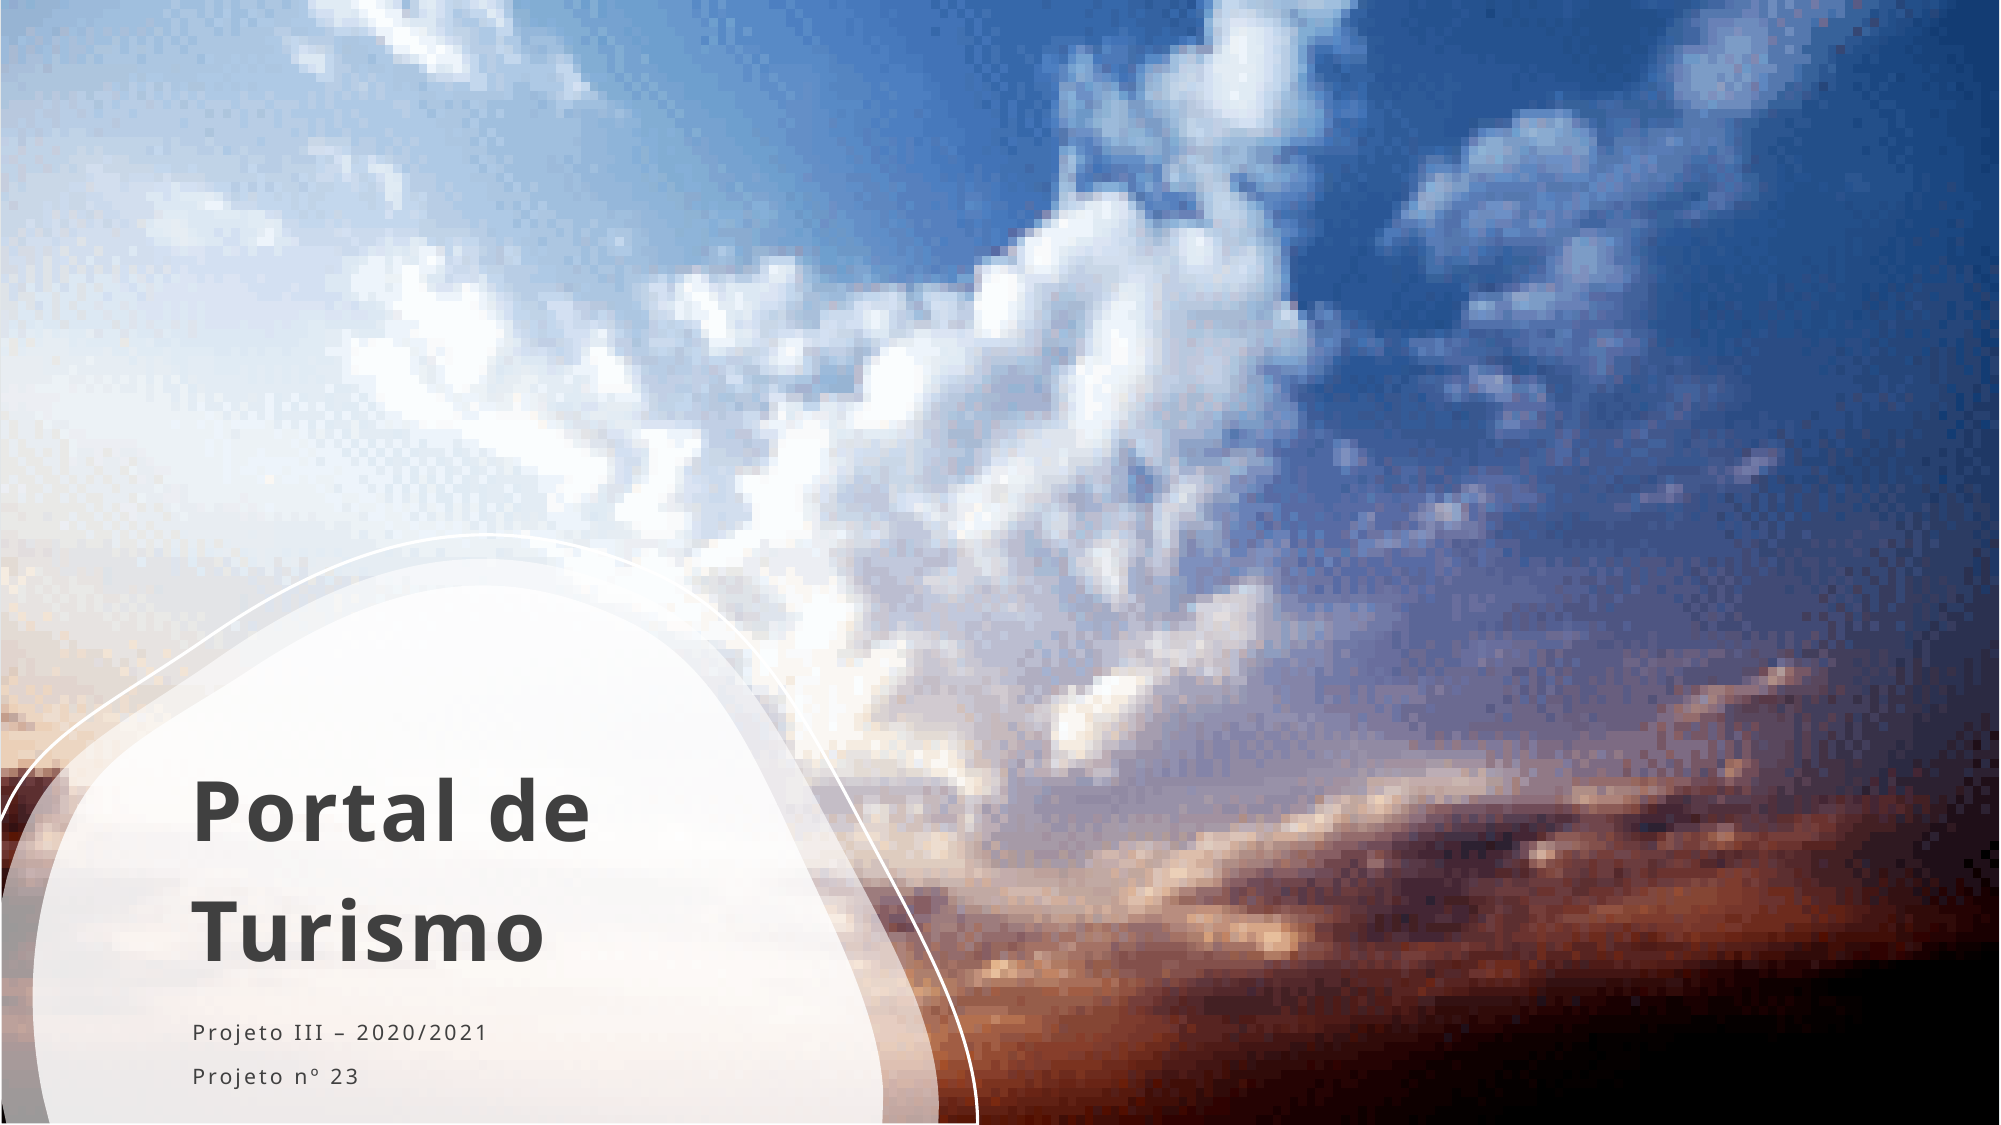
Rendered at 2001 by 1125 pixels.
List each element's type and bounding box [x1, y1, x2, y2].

text_box [0, 0, 2000, 1125]
